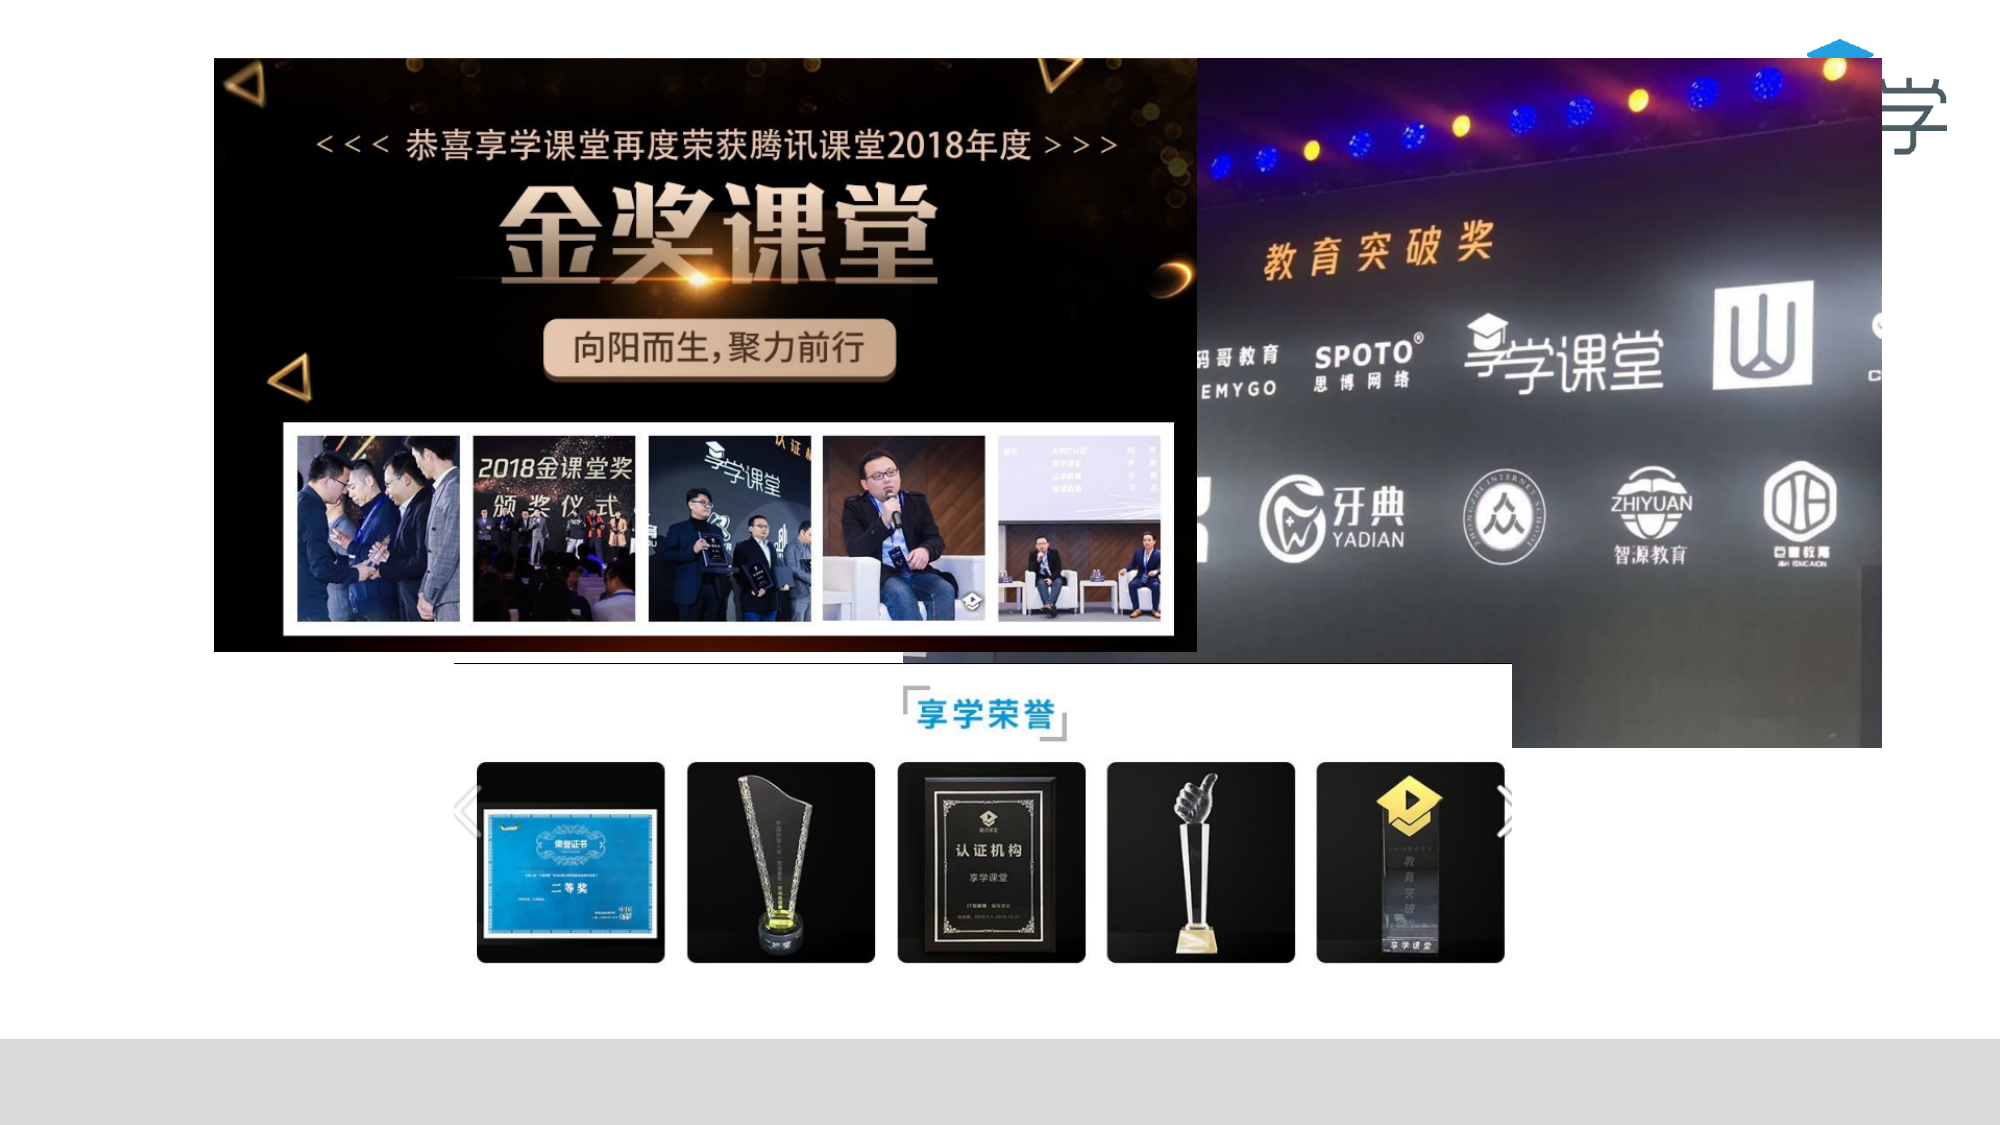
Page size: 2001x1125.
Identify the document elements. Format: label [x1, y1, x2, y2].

picture [214, 20, 1952, 985]
